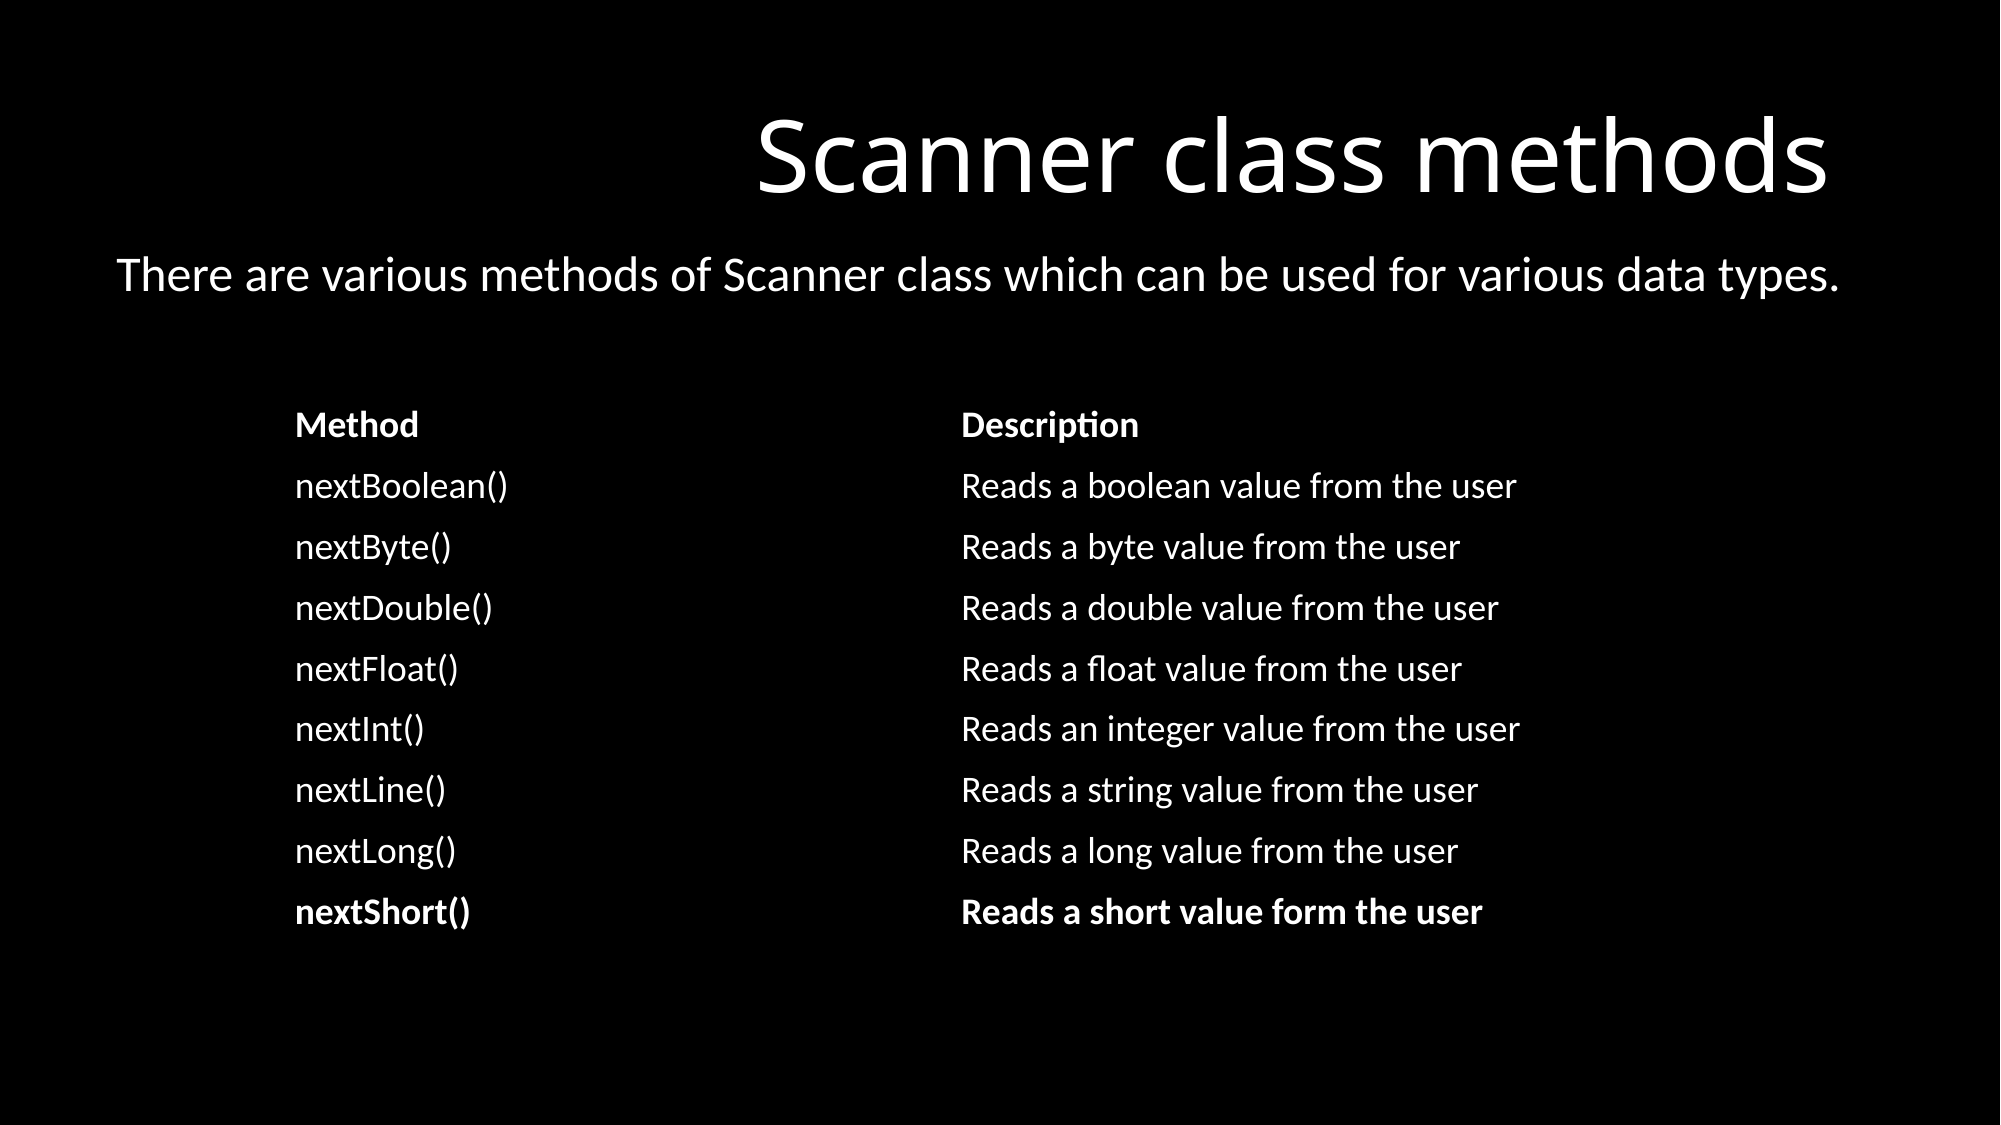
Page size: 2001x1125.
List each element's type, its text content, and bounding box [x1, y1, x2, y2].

table_cell nextDouble() [280, 585, 947, 645]
title Scanner class methods [121, 79, 1847, 241]
table_cell nextByte() [280, 524, 947, 585]
table_cell nextInt() [280, 706, 947, 767]
list There are various methods of Scanner class which can be used for various data types. [101, 241, 1906, 1014]
table_cell nextShort() [280, 889, 947, 948]
table_cell Reads a byte value from the user [947, 524, 1613, 585]
table_cell nextLong() [280, 828, 947, 889]
table_cell Reads a boolean value from the user [947, 465, 1613, 524]
table_cell nextBoolean() [280, 465, 947, 524]
table_cell nextFloat() [280, 645, 947, 706]
table_cell nextLine() [280, 767, 947, 828]
table_cell Reads a long value from the user [947, 828, 1613, 889]
table_cell Reads a float value from the user [947, 645, 1613, 706]
table_cell Reads a double value from the user [947, 585, 1613, 645]
table_header Description [947, 404, 1613, 461]
table_cell Reads an integer value from the user [947, 706, 1613, 767]
table_cell Reads a string value from the user [947, 767, 1613, 828]
table_cell Reads a short value form the user [947, 889, 1613, 948]
table_header Method [280, 404, 947, 461]
